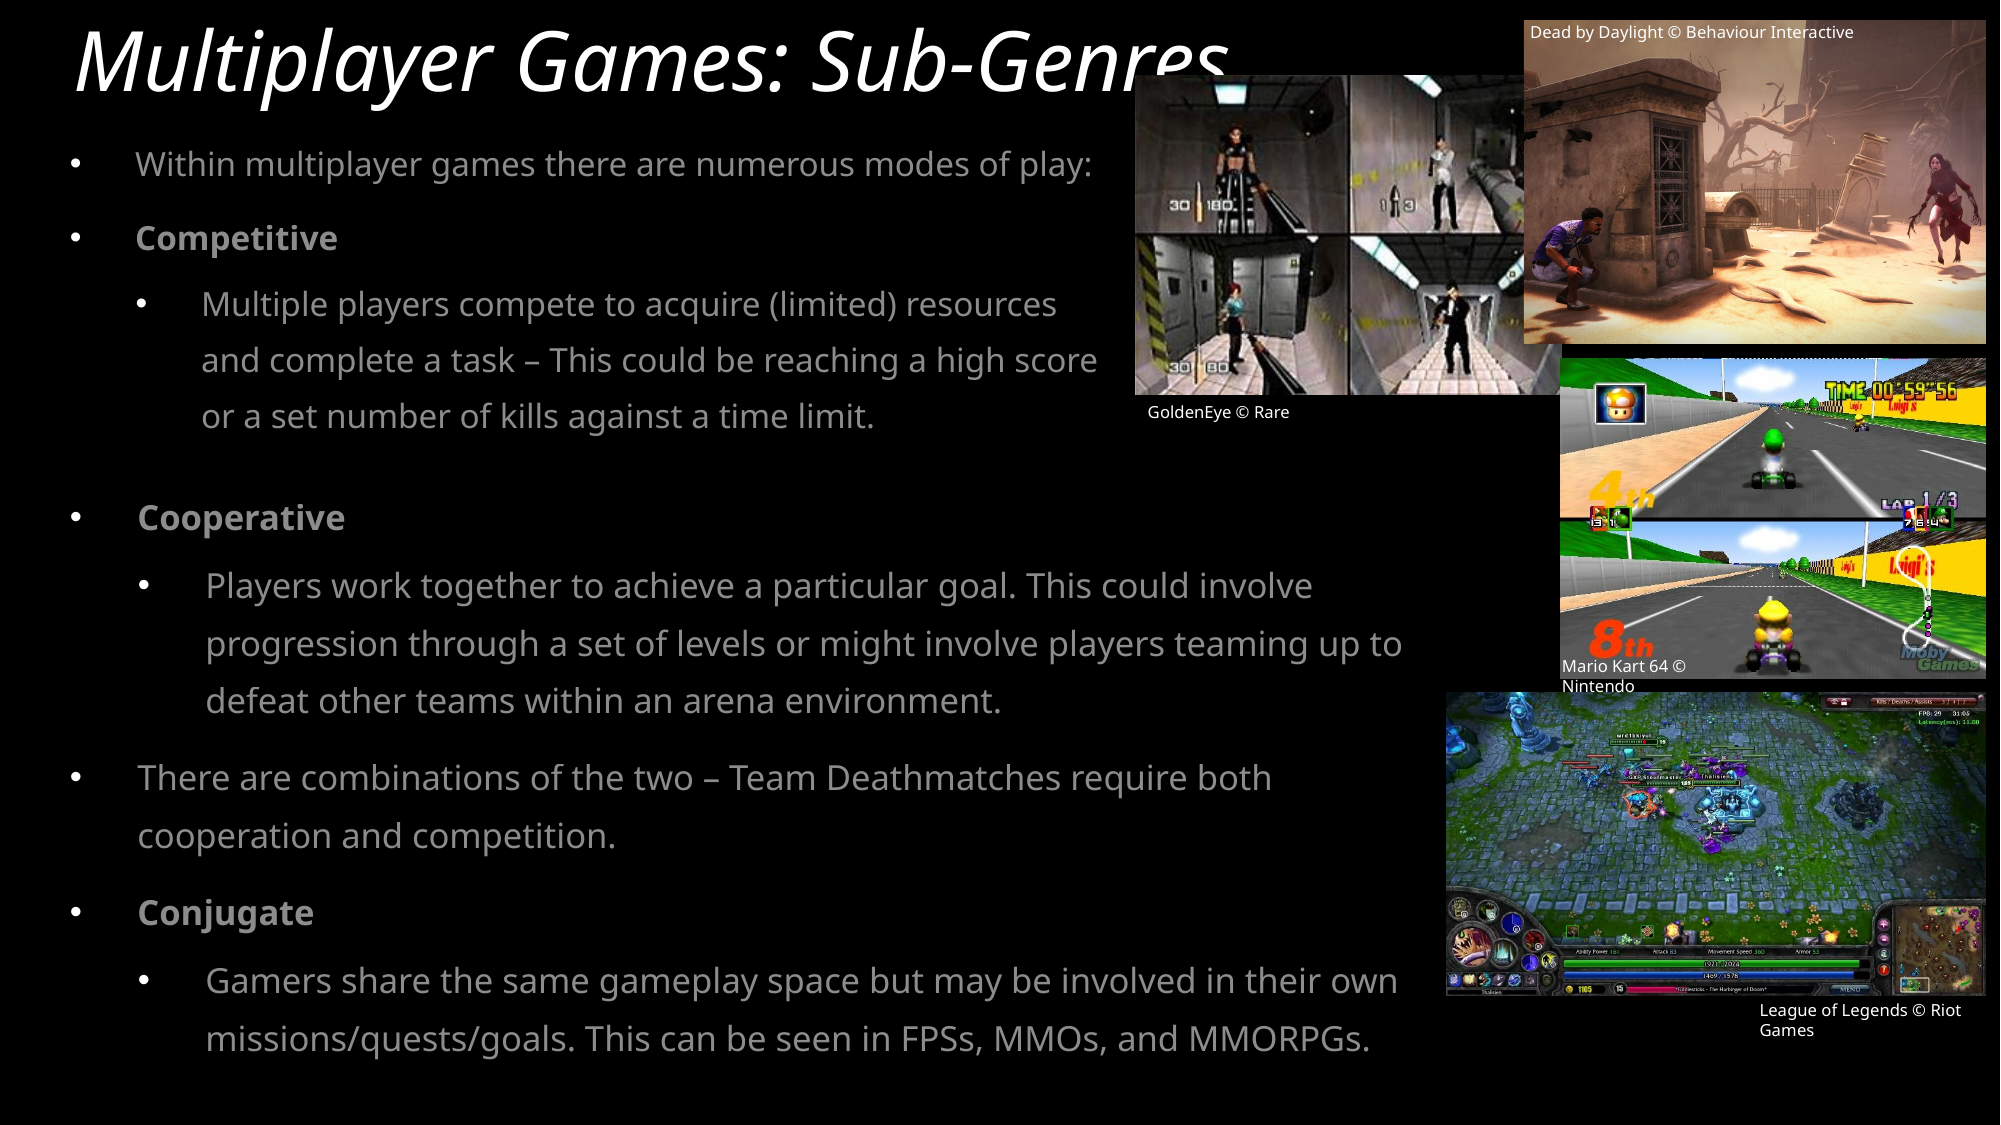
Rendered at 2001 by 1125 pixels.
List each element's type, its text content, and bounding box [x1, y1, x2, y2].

list Within multiplayer games there are numerous modes of play: Competitive Multiple players compete to acquire (limited) resources and complete a task – This could be reaching a high score or a set number of kills against a time limit. [69, 126, 1127, 479]
text_box GoldenEye © Rare [1132, 394, 1326, 429]
text_box League of Legends © Riot Games [1744, 992, 2000, 1048]
picture [1445, 691, 1987, 997]
picture [1135, 19, 1987, 679]
text_box Cooperative Players work together to achieve a particular goal. This could involve progression through a set of levels or might involve players teaming up to defeat other teams within an arena environment. There are combinations of the two – Team Deathmatches require both cooperation and competition. Conjugate Gamers share the same gameplay space but may be involved in their own missions/quests/goals. This can be seen in FPSs, MMOs, and MMORPGs. [69, 479, 1443, 1106]
text_box Multiplayer Games: Sub-Genres [73, 19, 1523, 122]
text_box Mario Kart 64 © Nintendo [1547, 648, 1755, 691]
text_box Dead by Daylight © Behaviour Interactive [1515, 14, 1877, 49]
